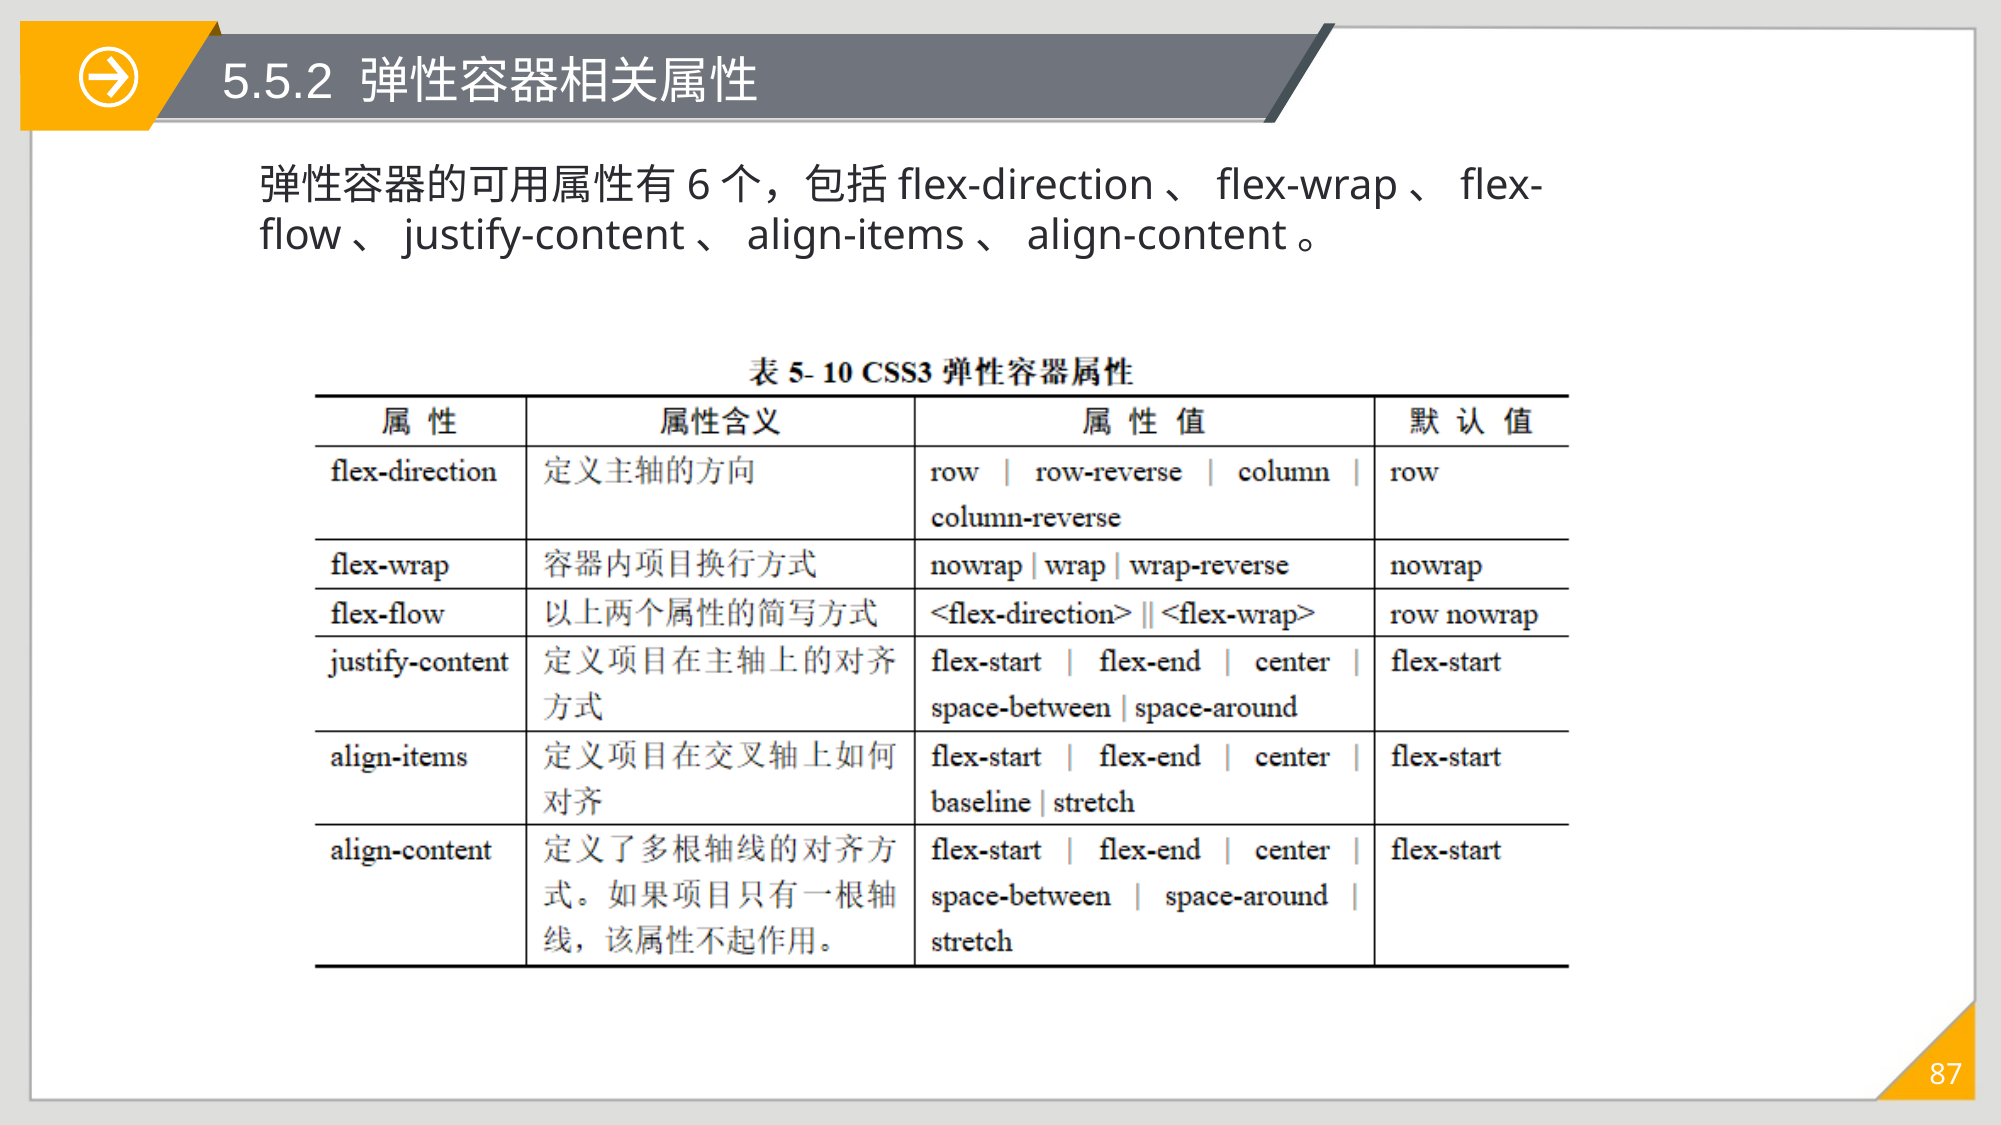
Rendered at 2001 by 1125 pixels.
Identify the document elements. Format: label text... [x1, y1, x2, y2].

title 5.5.2 弹性容器相关属性 [206, 26, 1792, 131]
list 弹性容器的可用属性有6个，包括flex-direction、flex-wrap、flex-flow、justify-content、align-items、align-content。 [244, 150, 1639, 338]
picture [0, 0, 2001, 1125]
